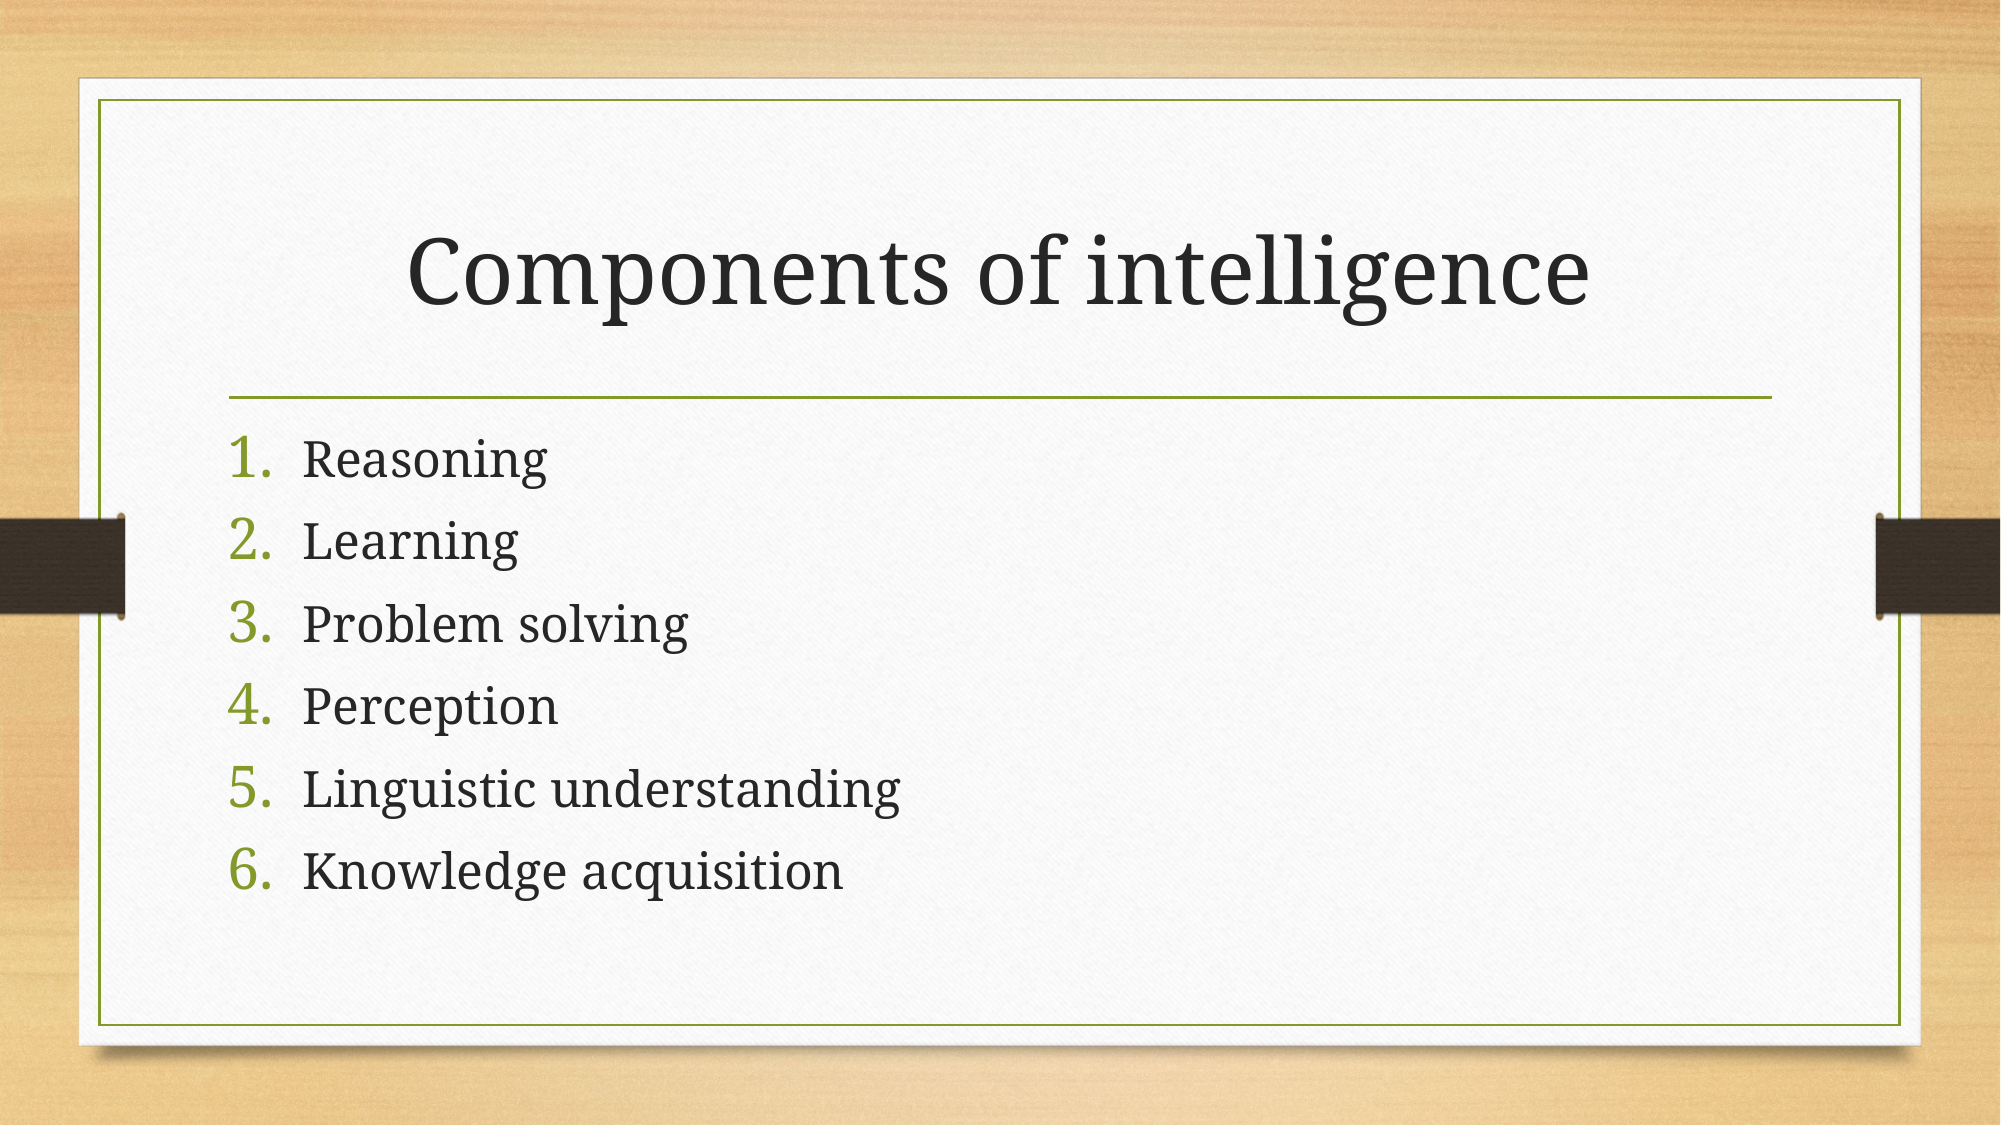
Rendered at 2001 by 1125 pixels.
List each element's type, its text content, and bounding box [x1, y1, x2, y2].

list Reasoning Learning Problem solving Perception Linguistic understanding Knowledge acquisition [212, 419, 1788, 964]
title Components of intelligence [212, 161, 1788, 375]
picture [0, 0, 2001, 1125]
